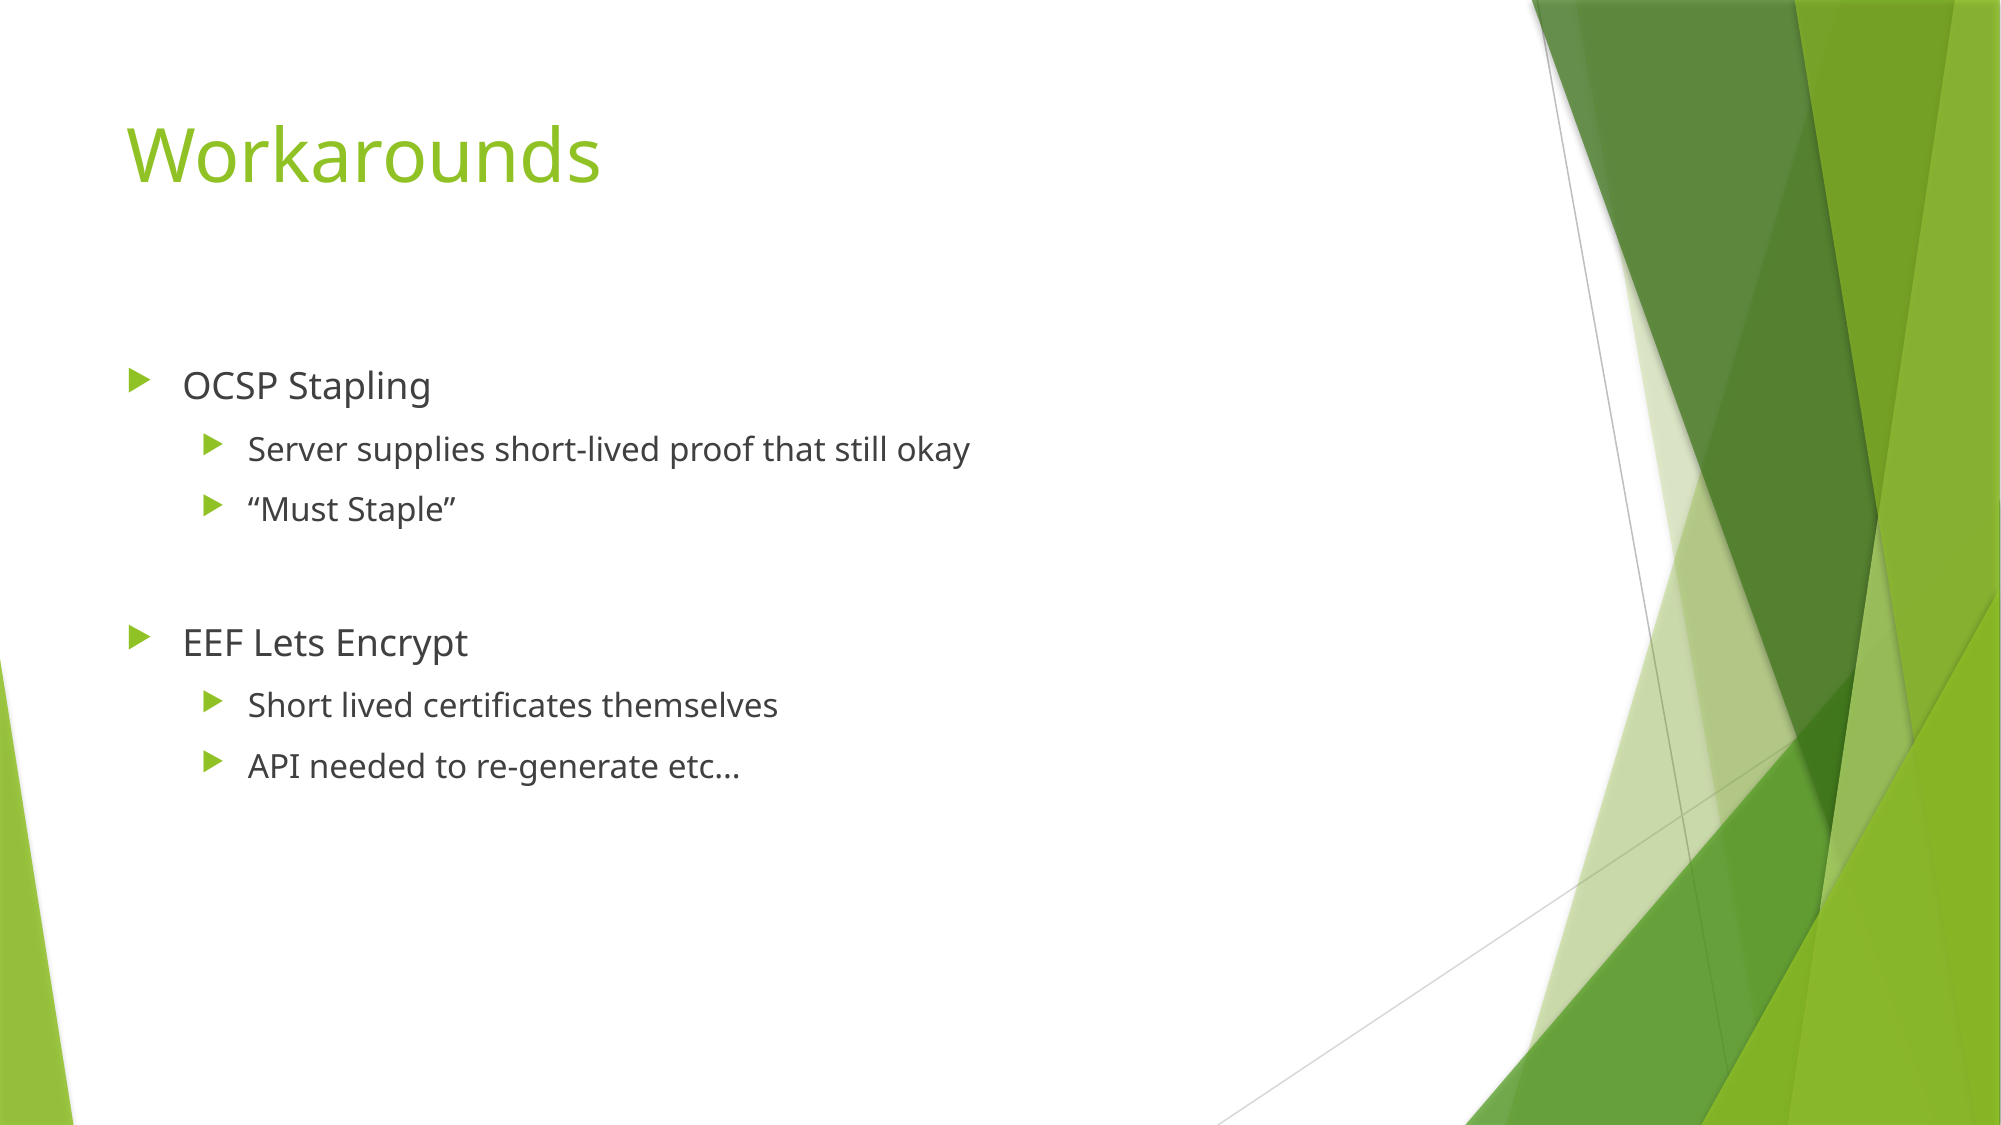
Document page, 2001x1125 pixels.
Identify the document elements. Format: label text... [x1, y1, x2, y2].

title Workarounds [111, 99, 1522, 317]
list OCSP Stapling Server supplies short-lived proof that still okay “Must Staple” EEF Lets Encrypt Short lived certificates themselves API needed to re-generate etc… [111, 354, 1522, 992]
